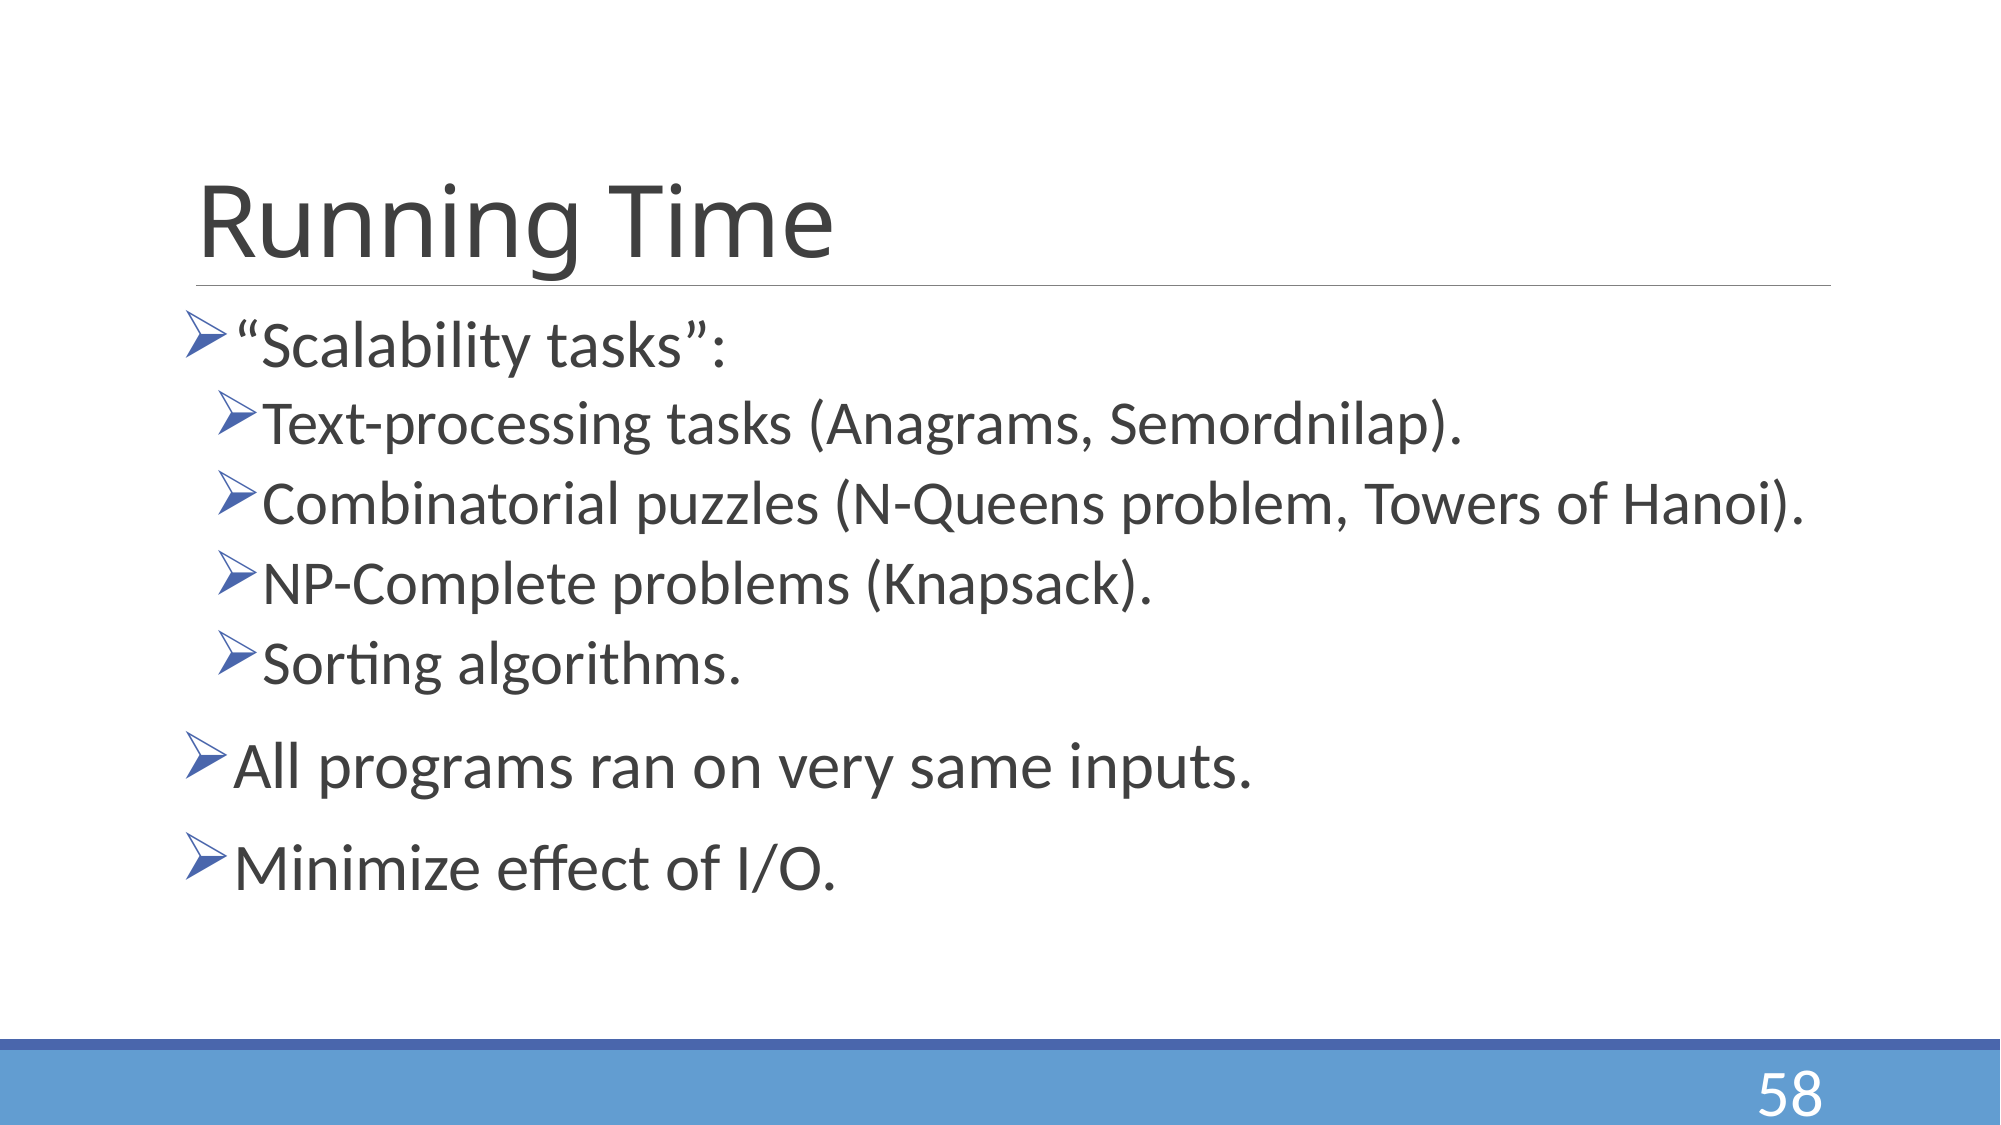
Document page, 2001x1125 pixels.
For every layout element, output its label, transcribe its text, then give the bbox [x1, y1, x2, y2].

title Running Time [180, 47, 1830, 285]
slide_number 58 [1624, 1059, 1840, 1120]
list “Scalability tasks”: Text-processing tasks (Anagrams, Semordnilap). Combinatorial puzzles (N-Queens problem, Towers of Hanoi). NP-Complete problems (Knapsack). Sorting algorithms. All programs ran on very same inputs. Minimize effect of I/O. [180, 302, 1830, 963]
